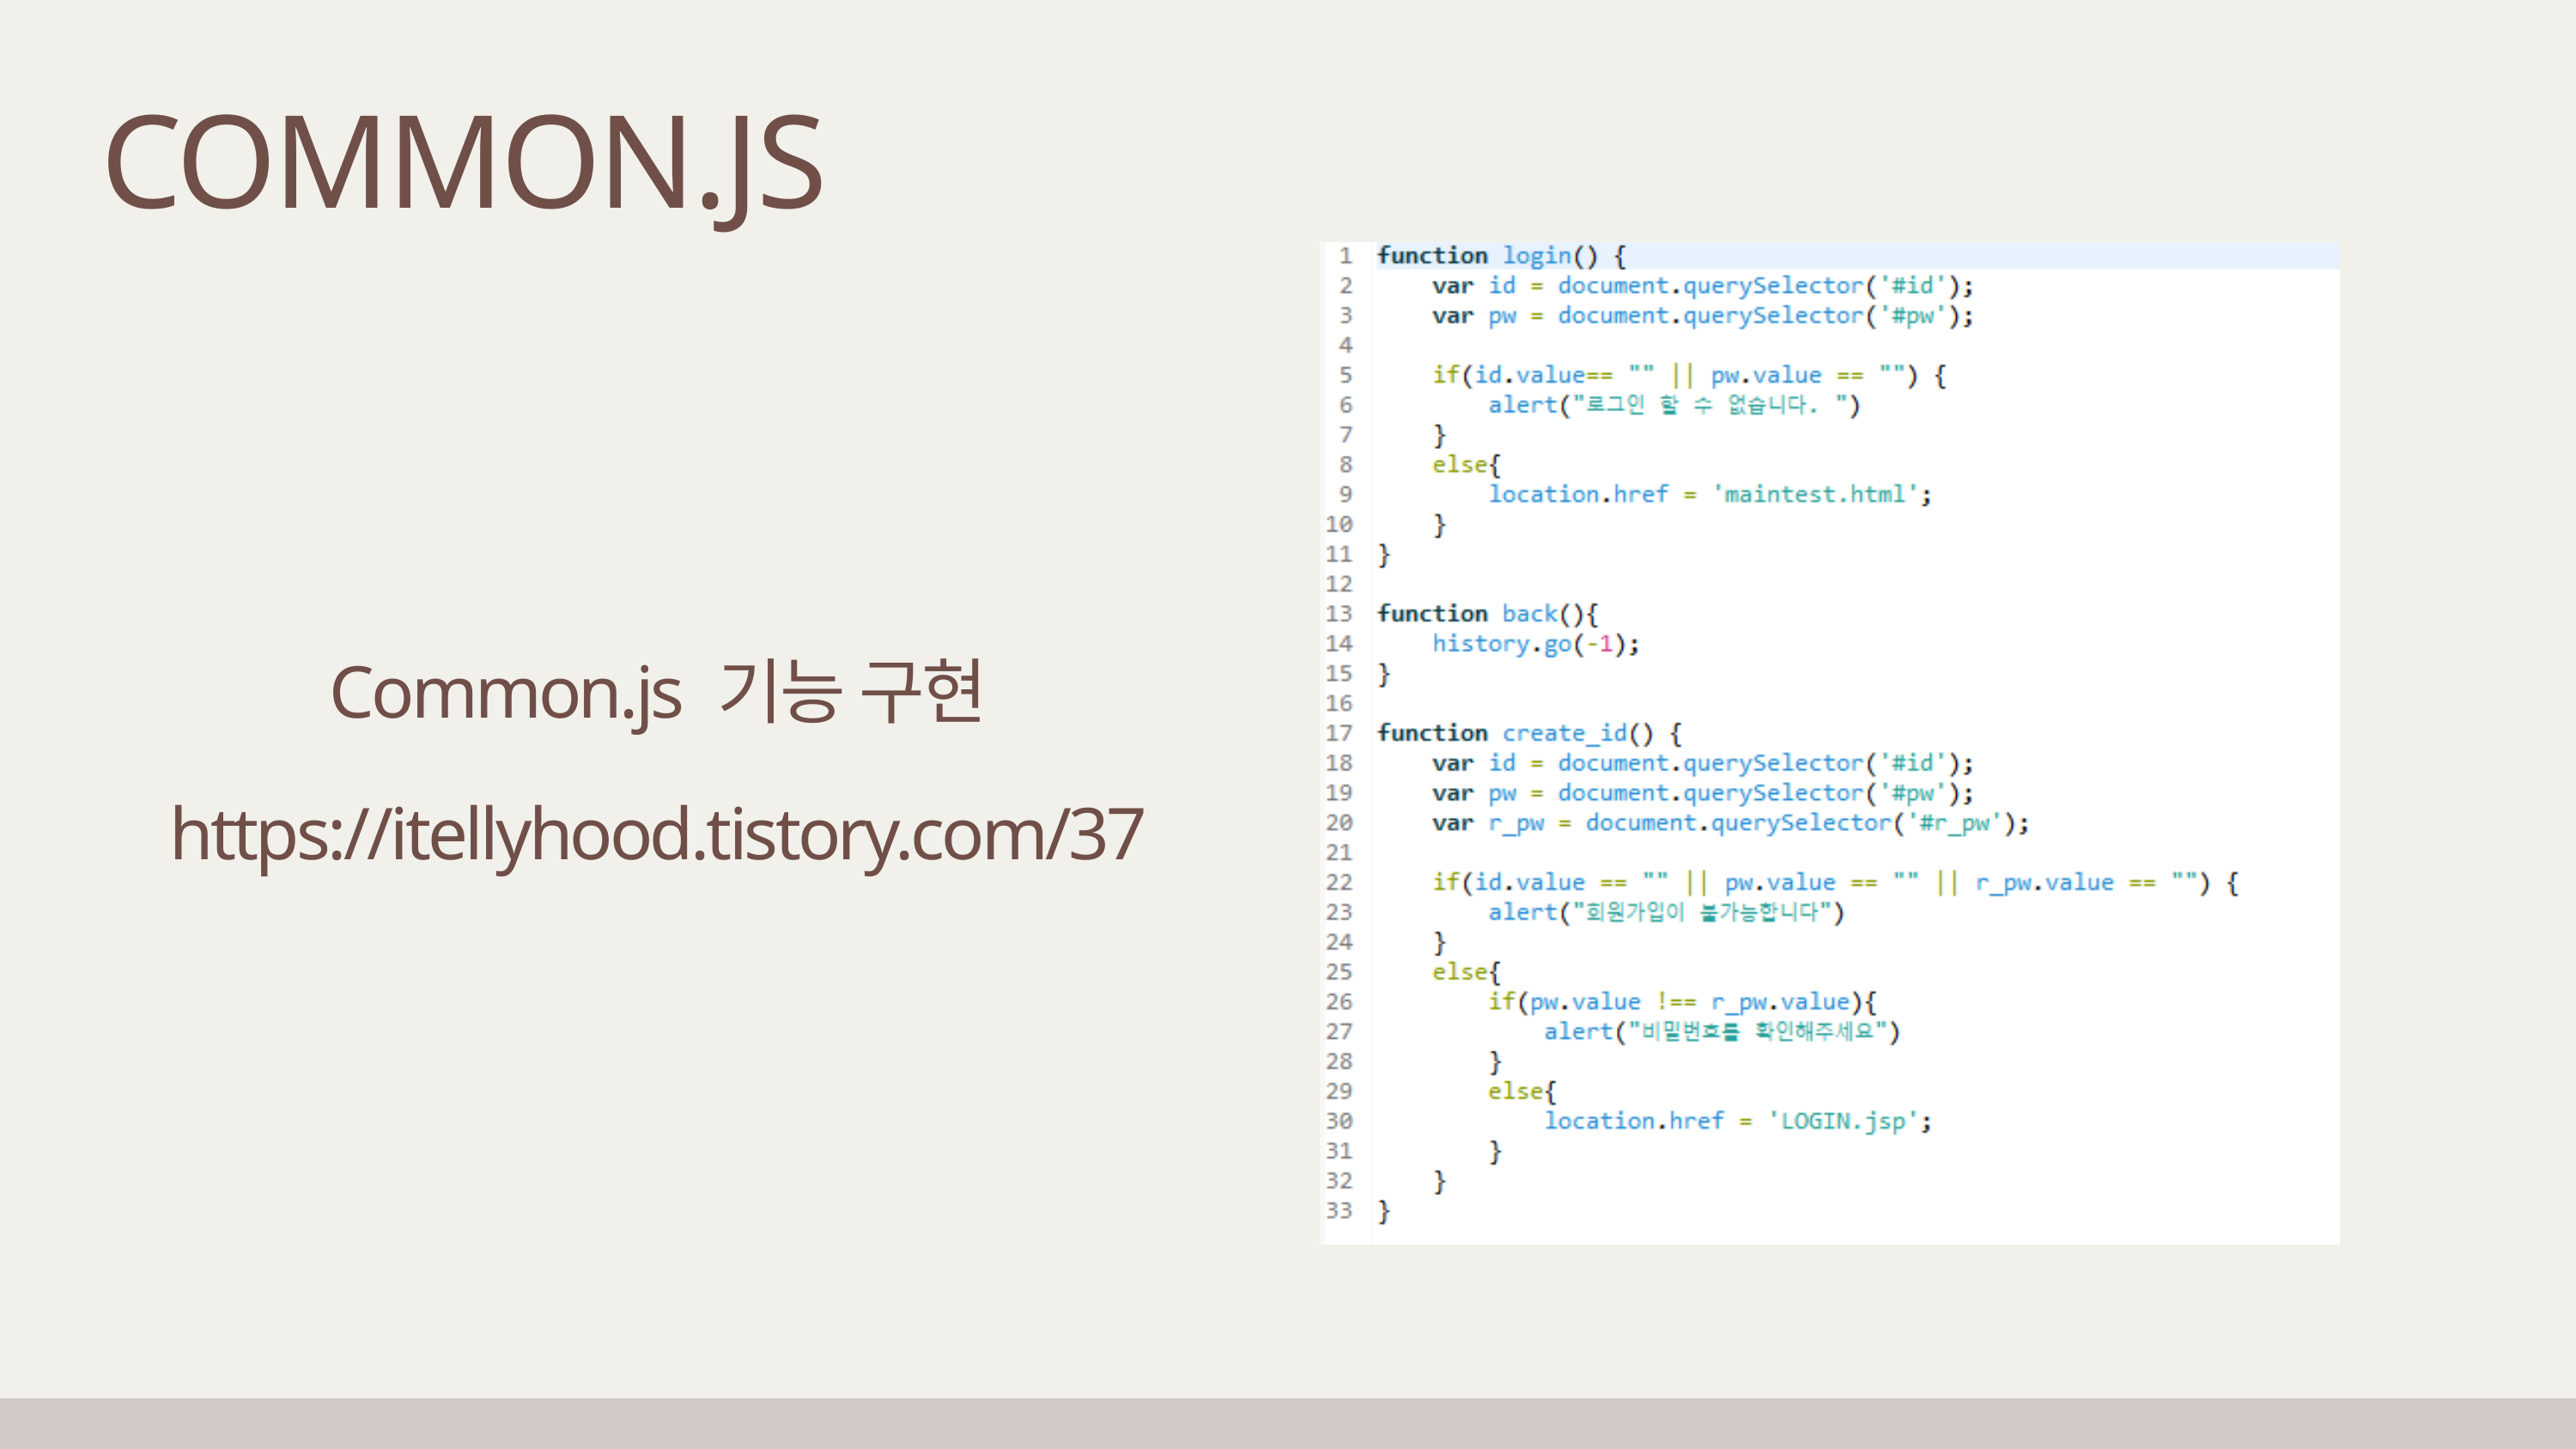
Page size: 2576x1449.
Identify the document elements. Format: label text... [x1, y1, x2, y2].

picture [1320, 242, 2341, 1245]
text_box Common.js 기능 구현 https://itellyhood.tistory.com/37 [0, 591, 1315, 875]
text_box COMMON.JS [100, 92, 1217, 234]
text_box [0, 1397, 2576, 1449]
